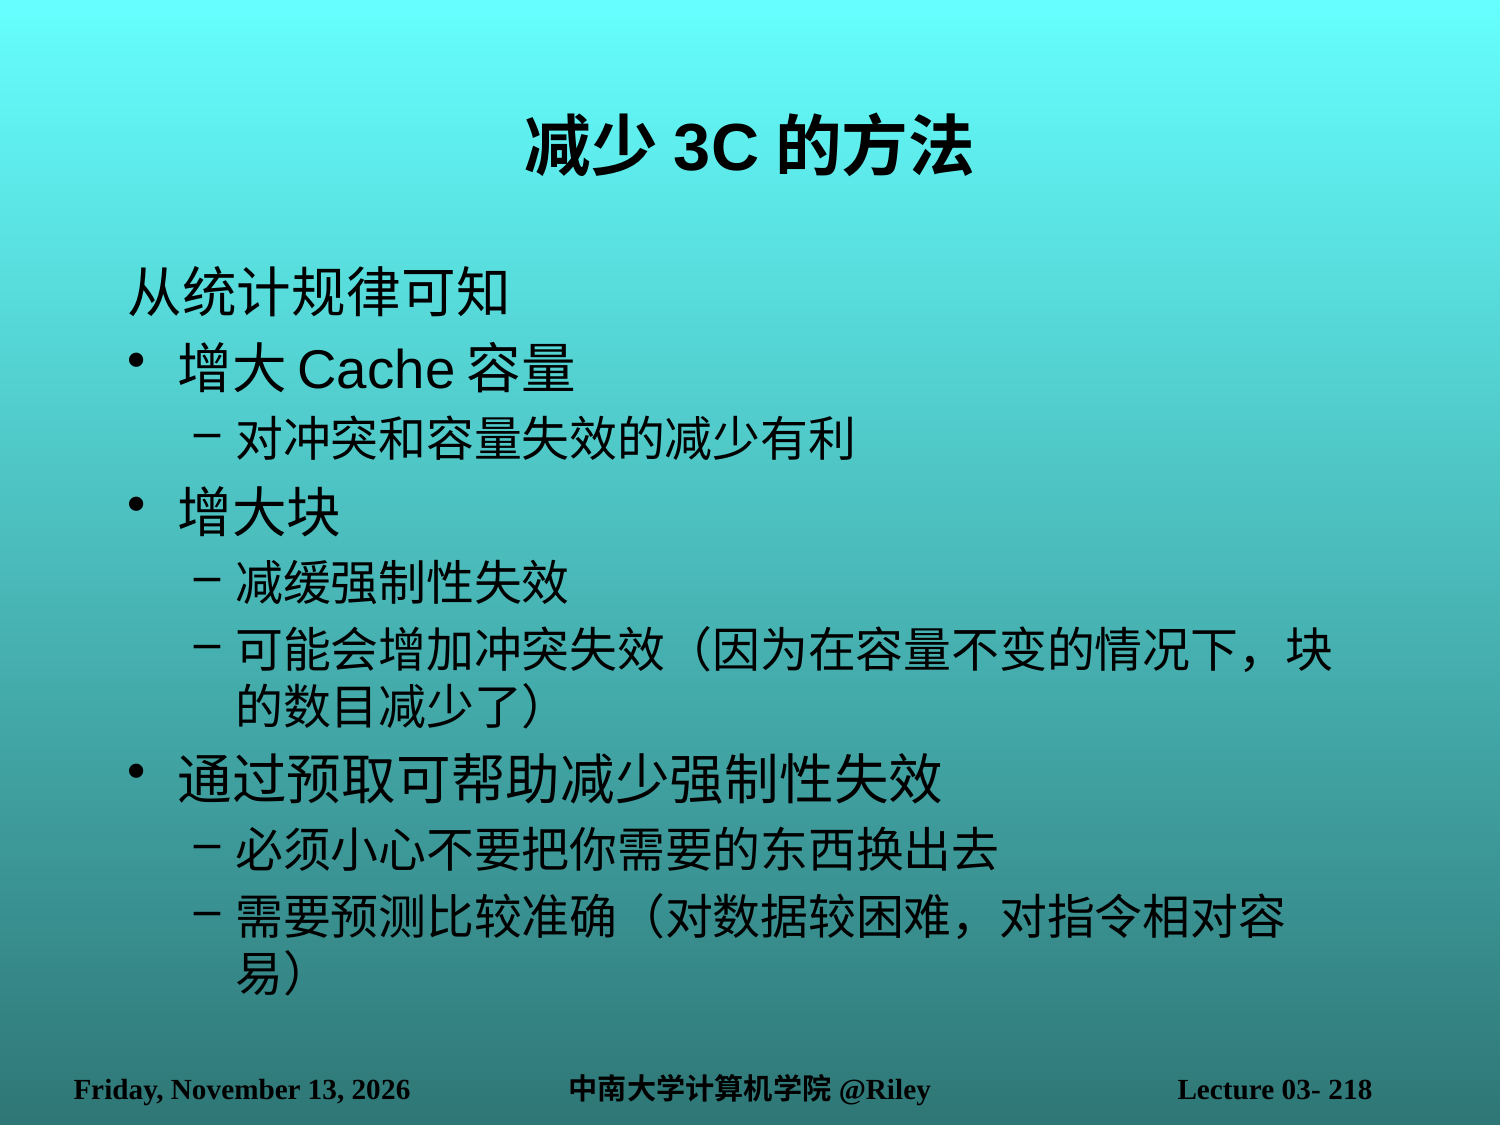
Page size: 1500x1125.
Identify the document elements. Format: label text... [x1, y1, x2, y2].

slide_number Lecture 03- 218 [1074, 1062, 1388, 1125]
list 从统计规律可知 增大Cache容量 对冲突和容量失效的减少有利 增大块 减缓强制性失效 可能会增加冲突失效（因为在容量不变的情况下，块的数目减少了） 通过预取可帮助减少强制性失效 必须小心不要把你需要的东西换出去 需要预测比较准确（对数据较困难，对指令相对容易） [112, 249, 1388, 1013]
footer 中南大学计算机学院@Riley [512, 1062, 988, 1125]
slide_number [41, 1062, 444, 1125]
title 减少3C的方法 [112, 50, 1388, 238]
